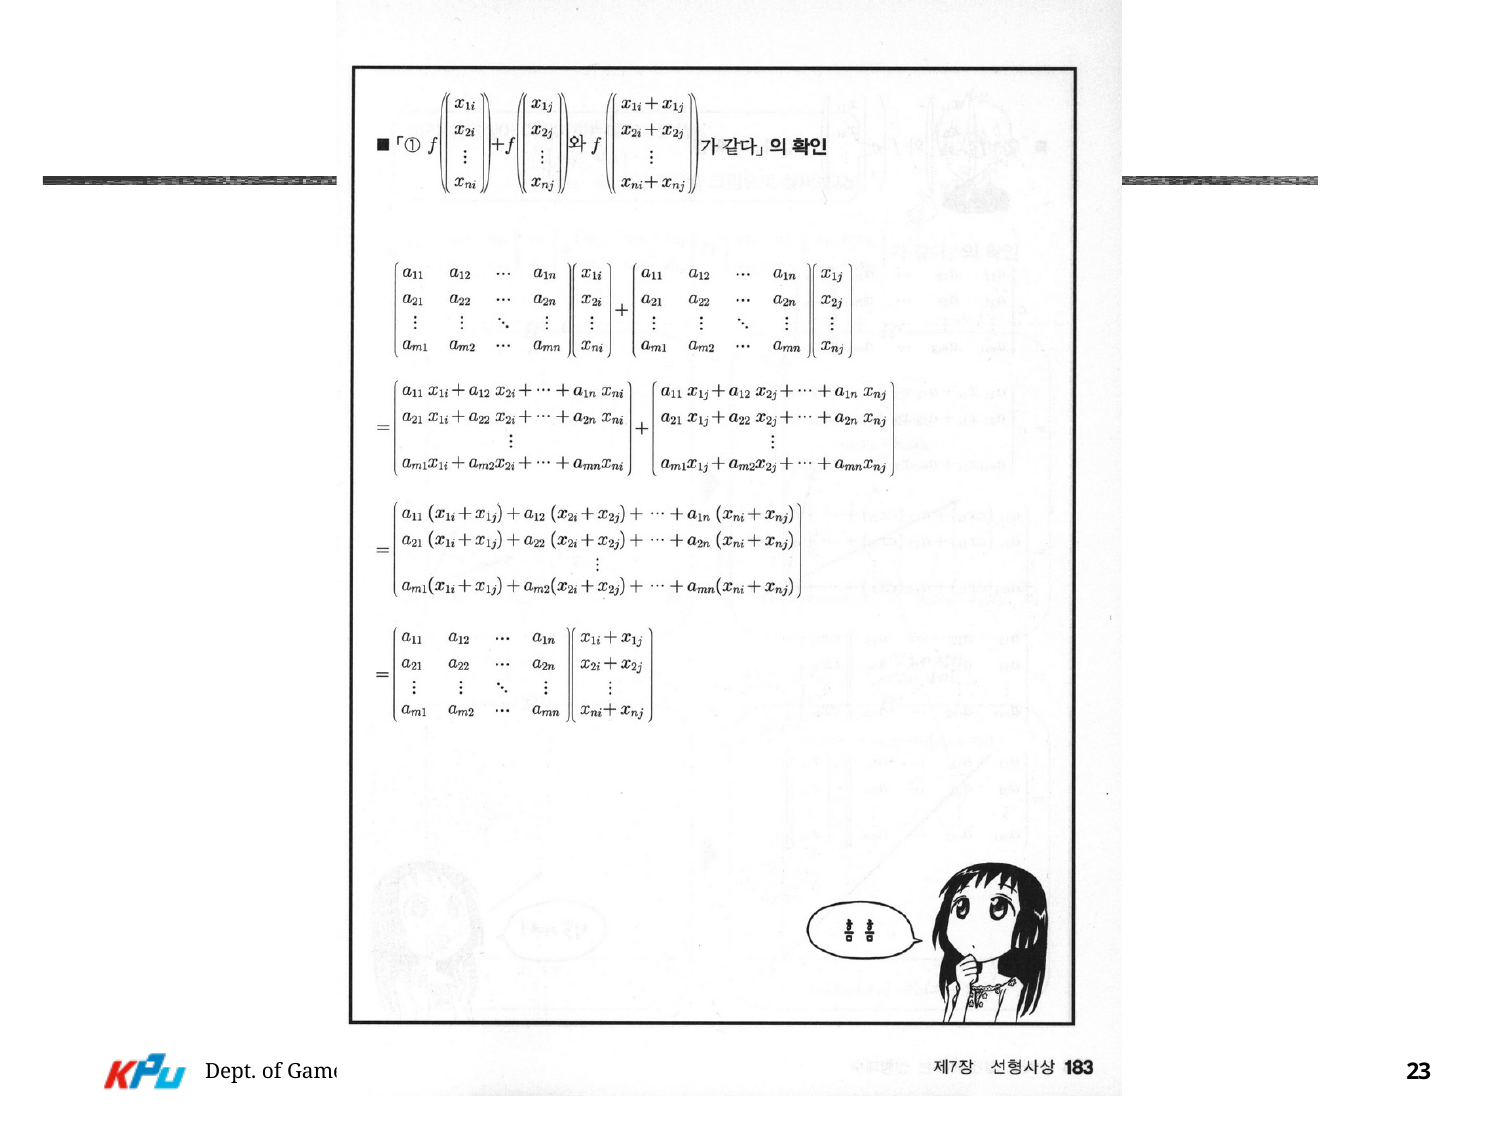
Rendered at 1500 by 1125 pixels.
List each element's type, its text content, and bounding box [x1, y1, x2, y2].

picture [92, 1030, 191, 1120]
footer Dept. of Game & Multimedia Engineering [190, 1042, 879, 1103]
slide_number 8 [337, 0, 1122, 1042]
slide_number 23 [1379, 1042, 1459, 1103]
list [337, 2, 1121, 1095]
